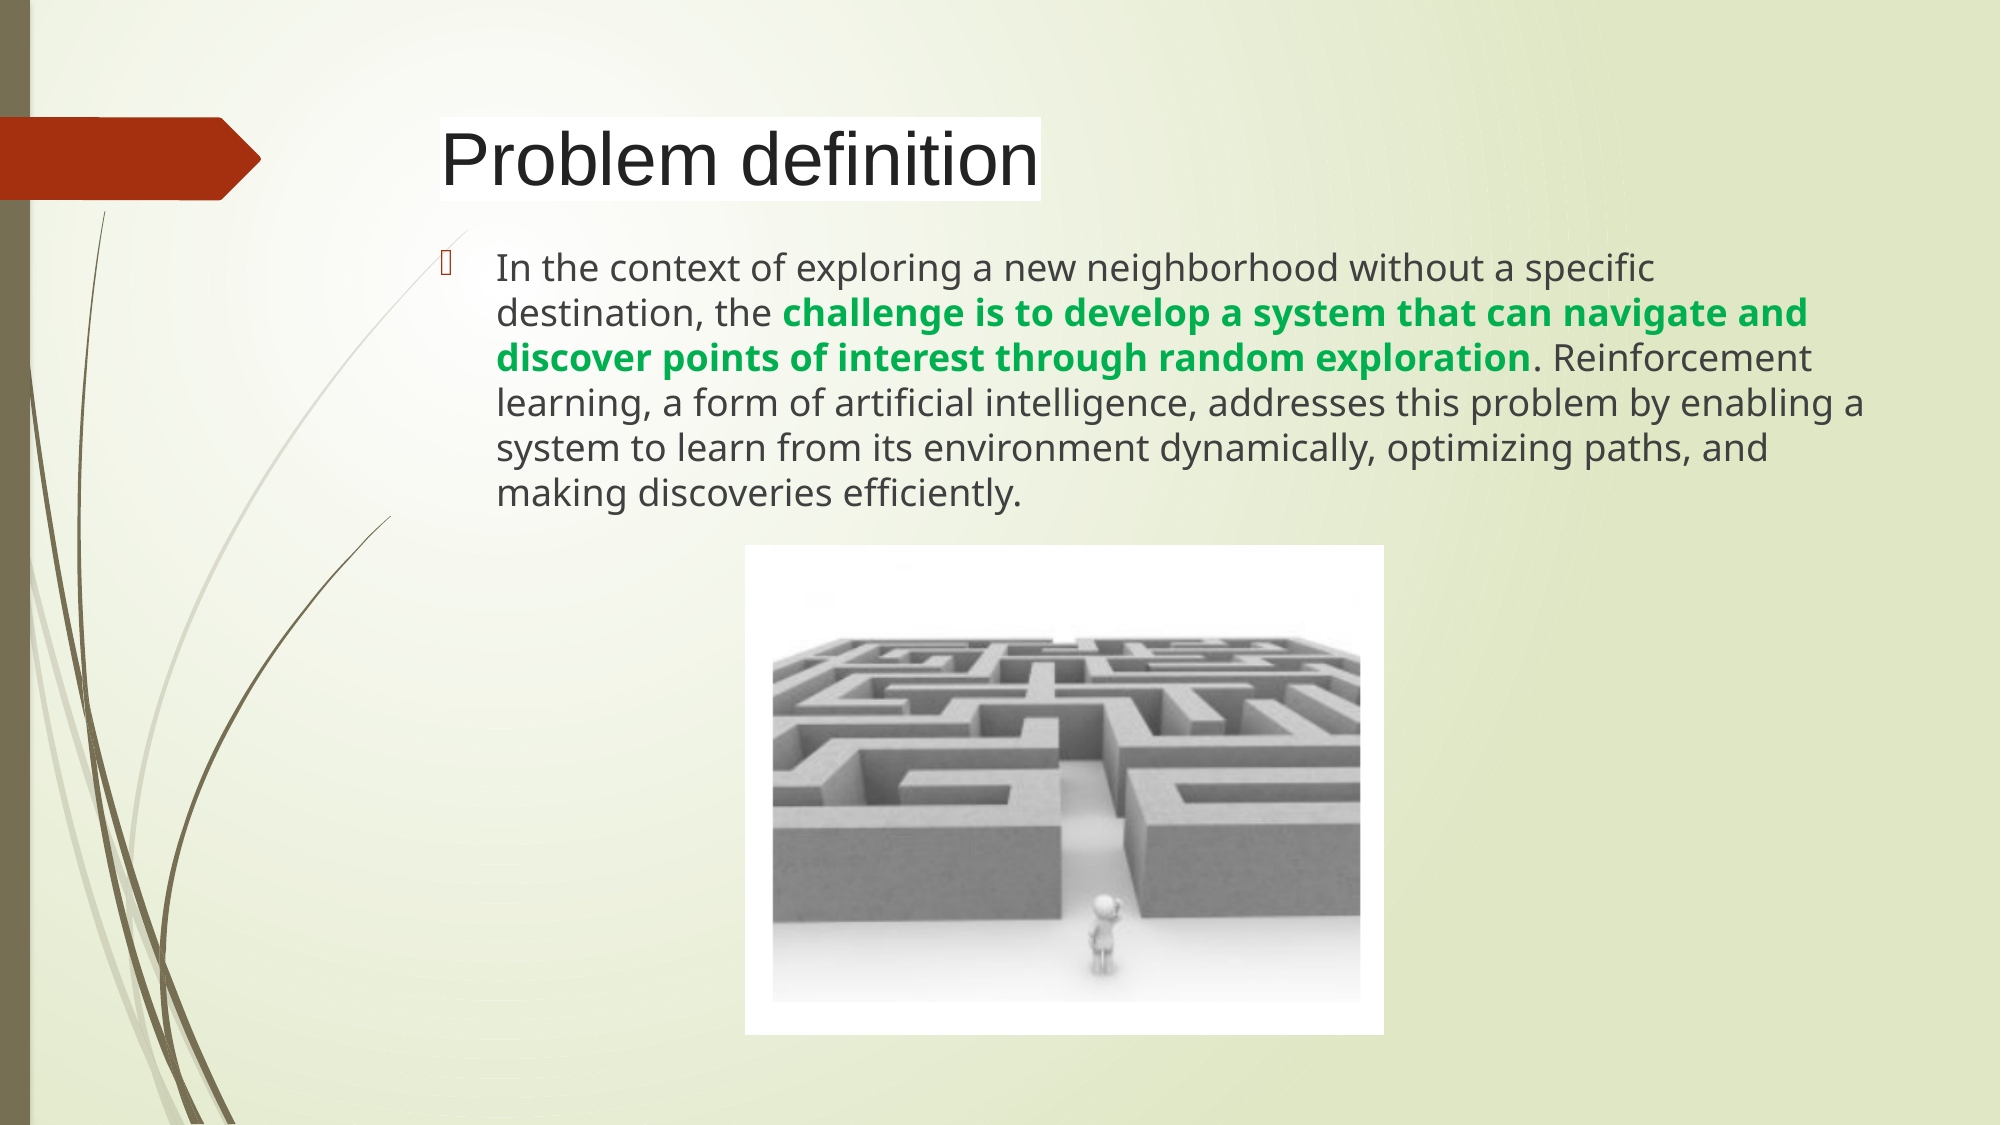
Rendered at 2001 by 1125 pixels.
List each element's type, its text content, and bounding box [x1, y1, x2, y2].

title Problem definition [425, 102, 1888, 215]
list In the context of exploring a new neighborhood without a specific destination, the challenge is to develop a system that can navigate and discover points of interest through random exploration. Reinforcement learning, a form of artificial intelligence, addresses this problem by enabling a system to learn from its environment dynamically, optimizing paths, and making discoveries efficiently. [424, 236, 1888, 970]
picture [745, 545, 1384, 1035]
